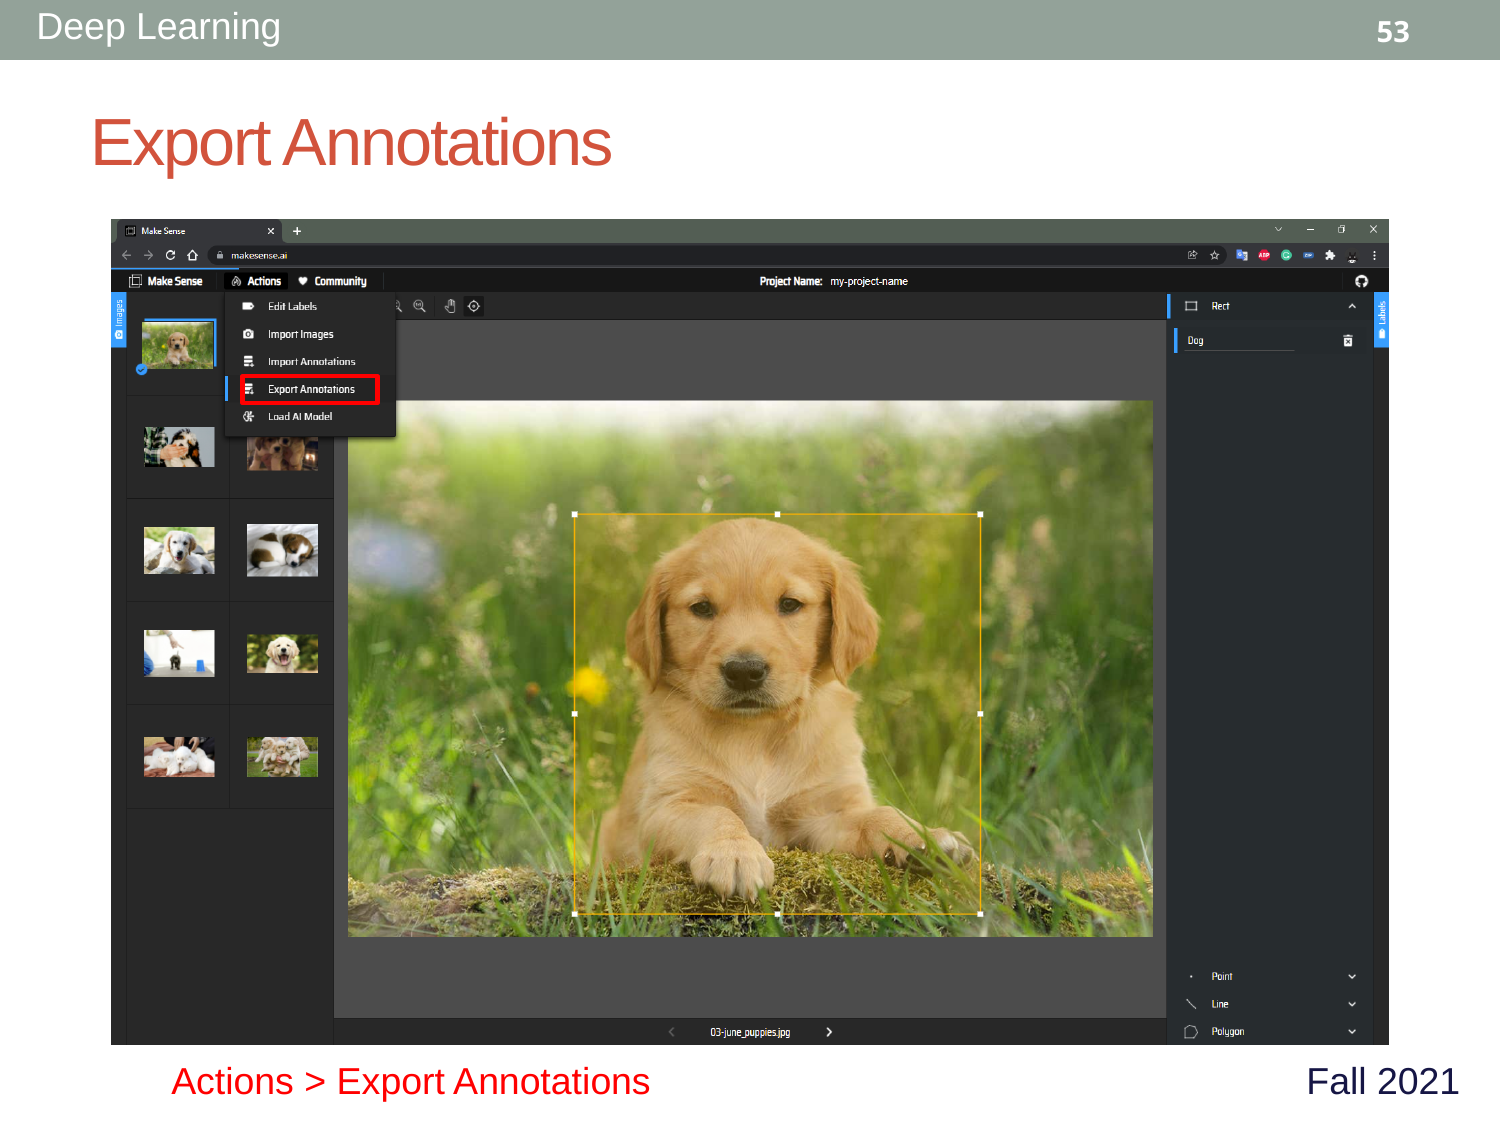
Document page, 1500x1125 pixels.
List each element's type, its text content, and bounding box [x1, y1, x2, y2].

text_box Actions > Export Annotations [156, 1053, 666, 1110]
picture [110, 219, 1389, 1045]
title Export Annotations [75, 75, 1425, 204]
